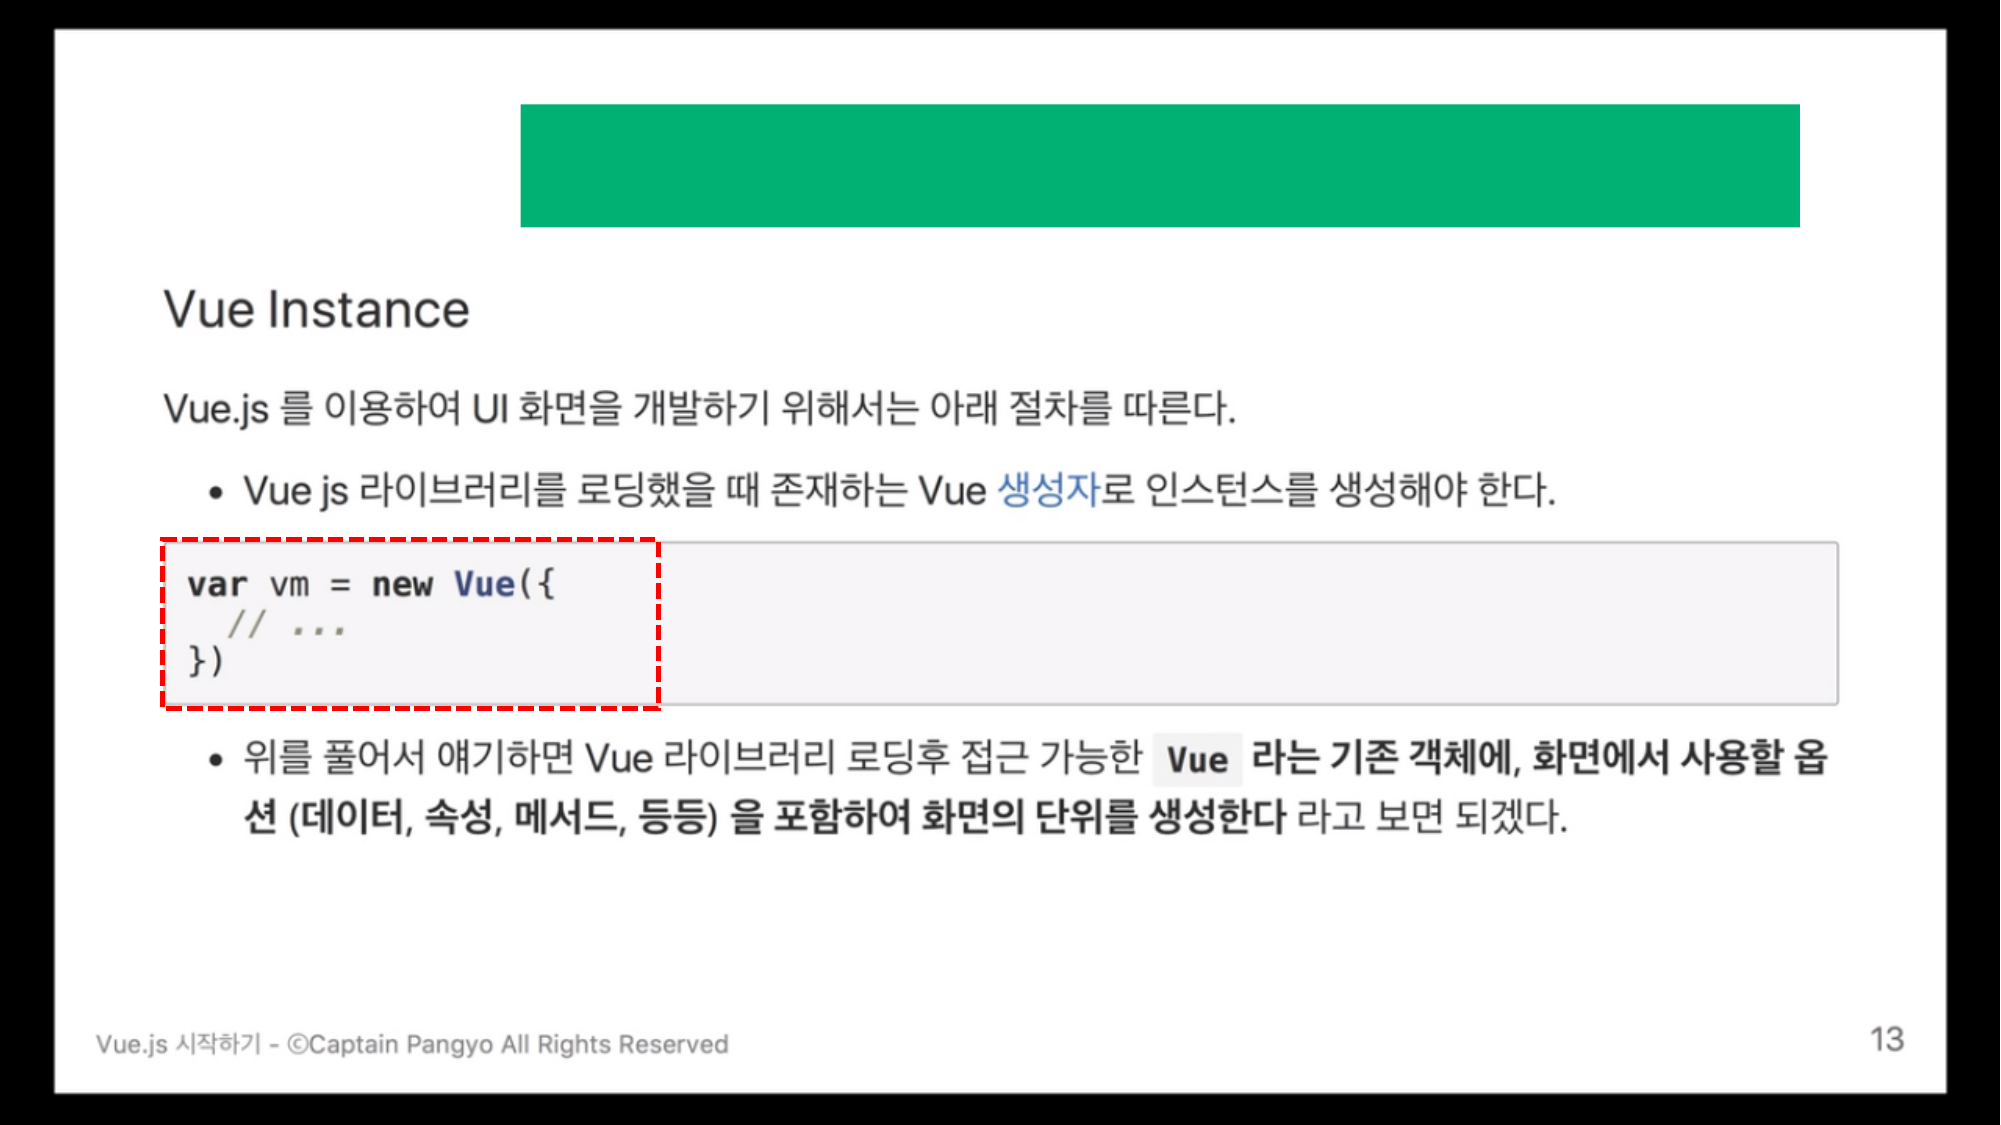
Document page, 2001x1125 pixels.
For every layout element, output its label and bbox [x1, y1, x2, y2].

text_box [0, 0, 2000, 1125]
